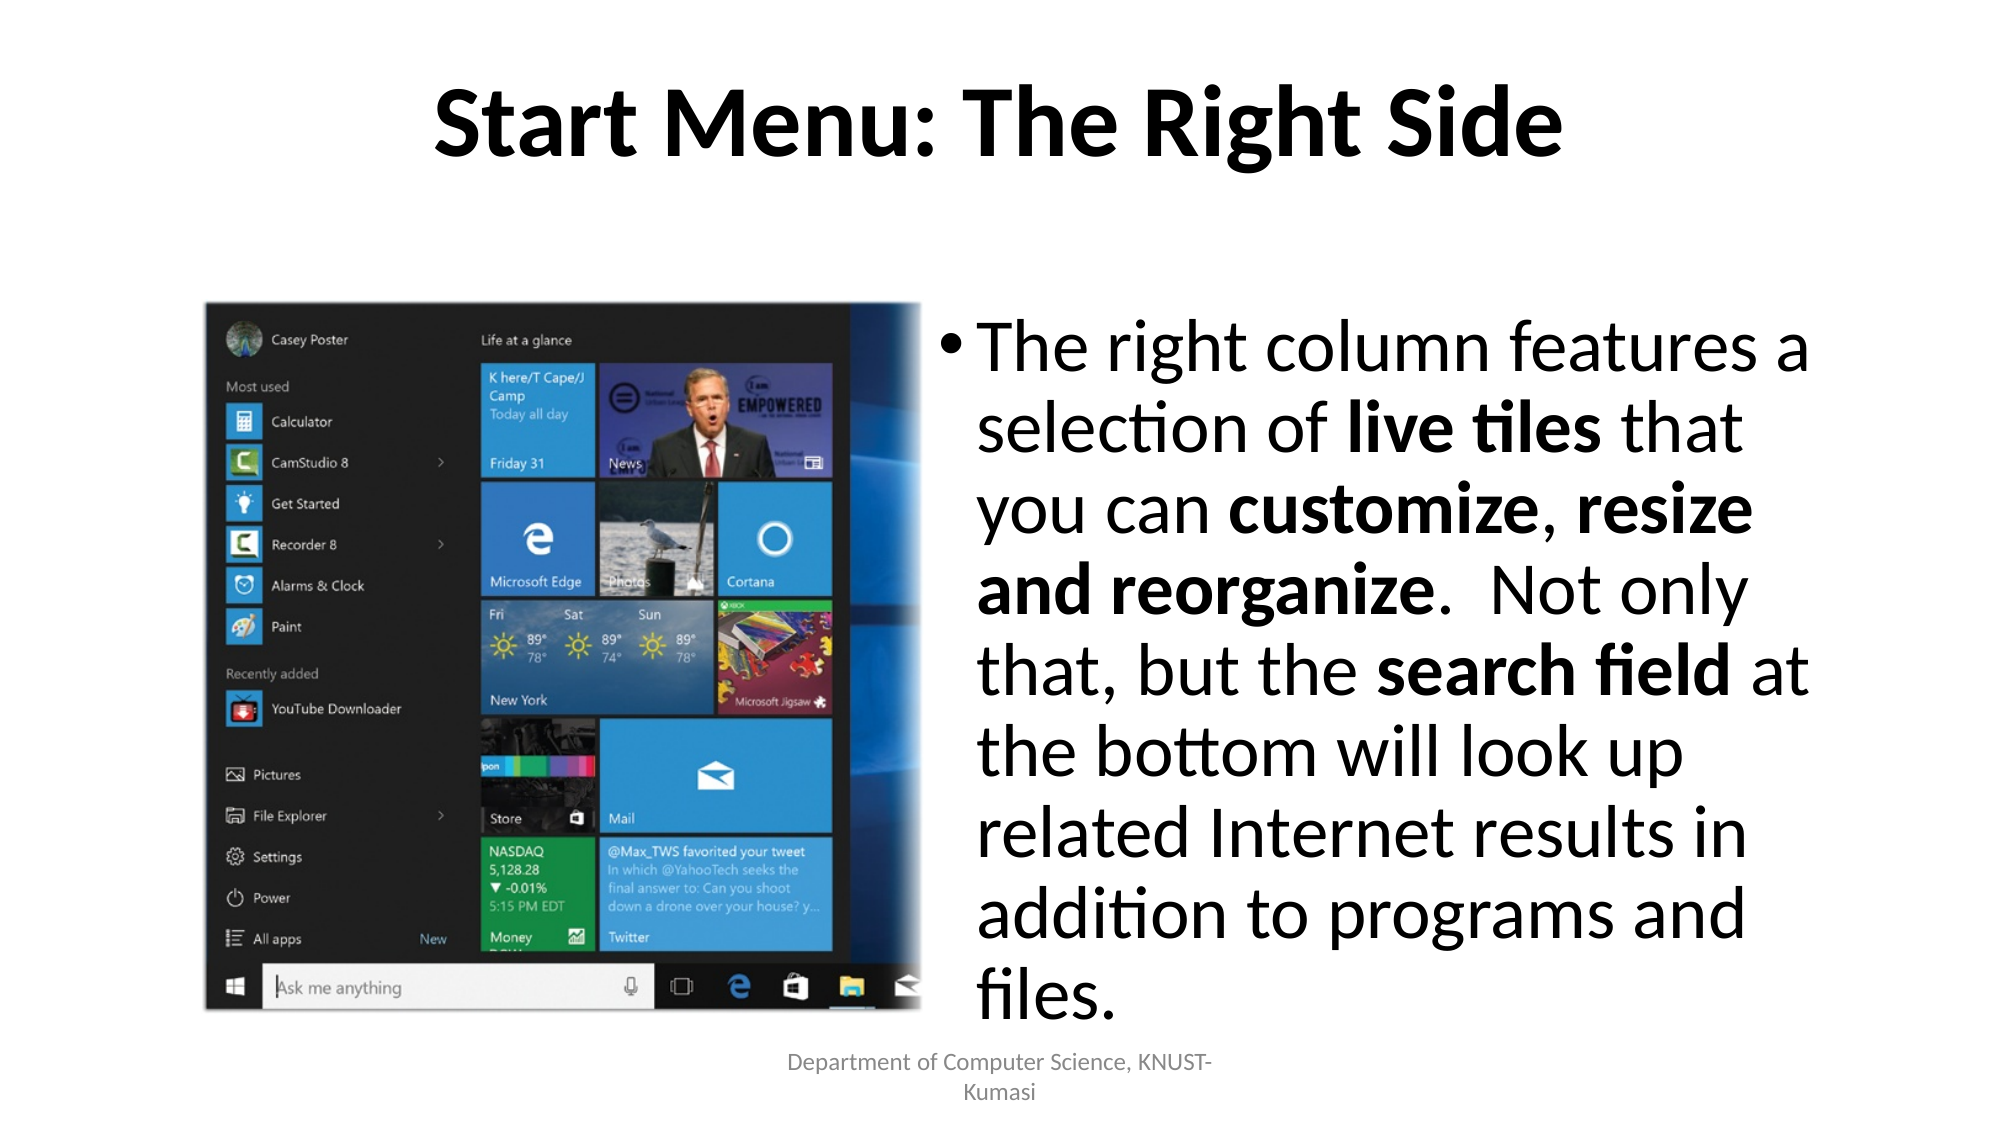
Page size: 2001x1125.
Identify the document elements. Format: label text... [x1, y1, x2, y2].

title Start Menu: The Right Side [137, 59, 1863, 186]
list The right column features a selection of live tiles that you can customize, resize and reorganize. Not only that, but the search field at the bottom will look up related Internet results in addition to programs and files. [924, 299, 1863, 1014]
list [201, 299, 924, 1014]
text_box Department of Computer Science, KNUST- Kumasi [783, 1050, 1217, 1106]
